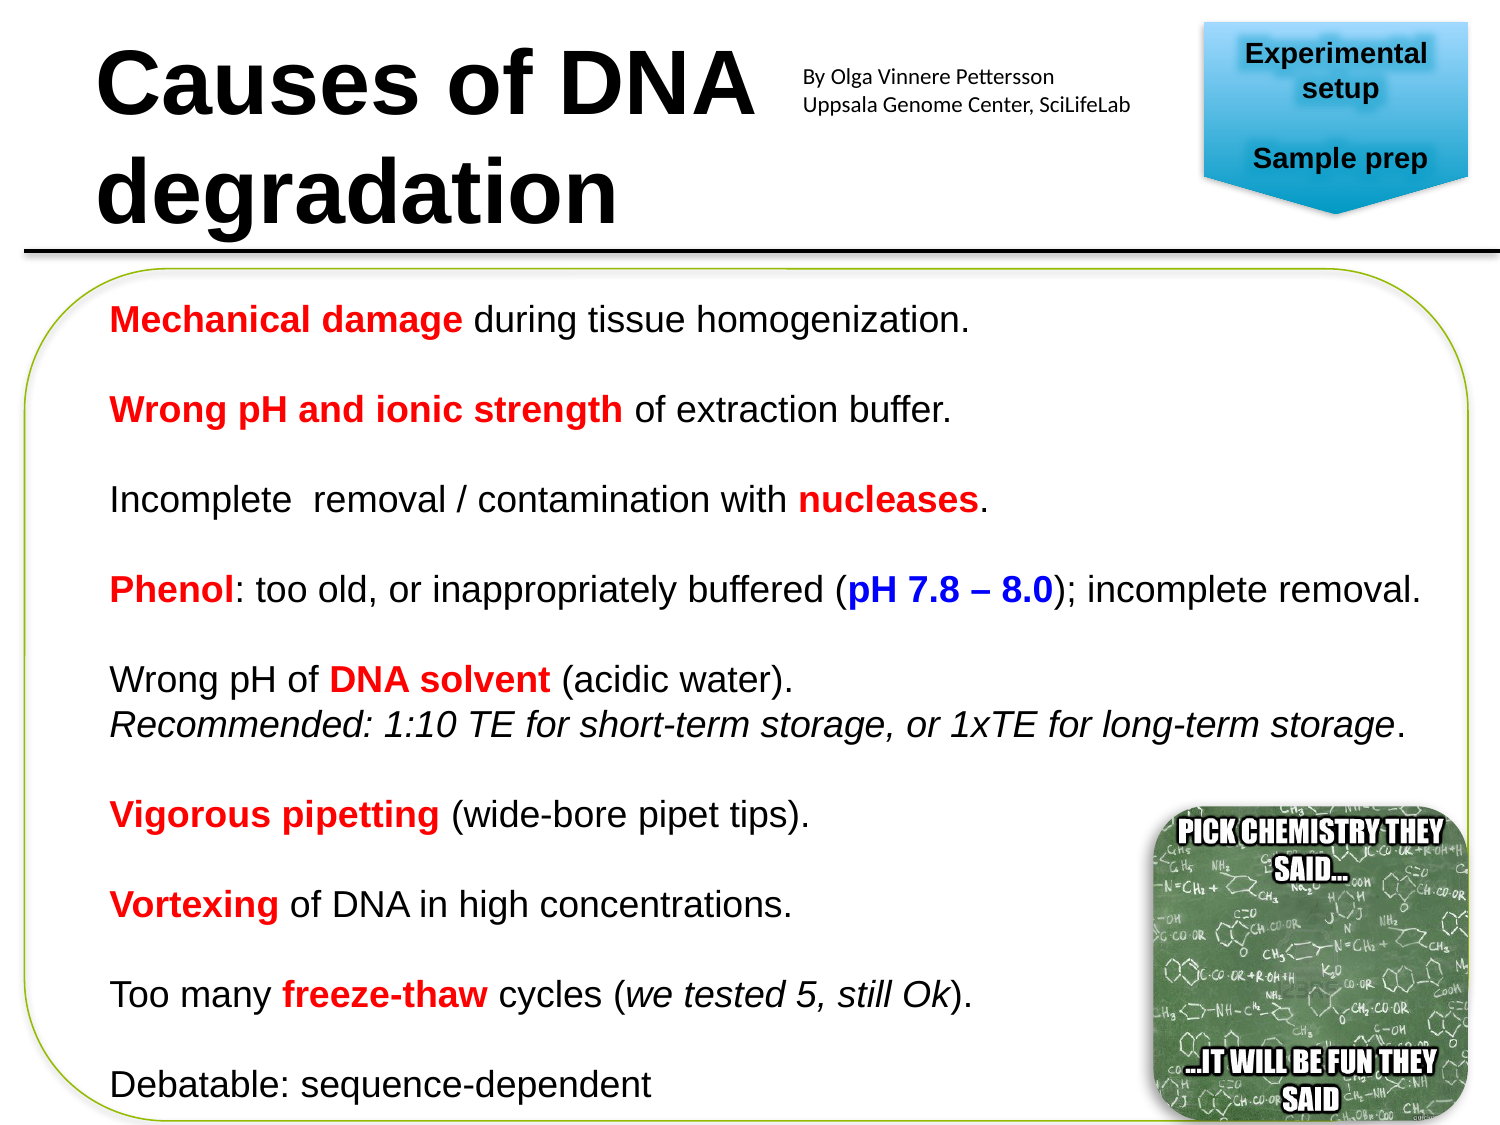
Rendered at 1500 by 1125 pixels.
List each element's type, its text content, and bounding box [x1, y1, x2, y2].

text_box Experimental setup Sample prep [1211, 25, 1470, 183]
text_box [1272, 196, 1400, 215]
text_box [23, 287, 94, 1102]
text_box Mechanical damage during tissue homogenization. Wrong pH and ionic strength of extraction buffer. Incomplete removal / contamination with nucleases. Phenol: too old, or inappropriately buffered (pH 7.8 – 8.0); incomplete removal. Wrong pH of DNA solvent (acidic water). Recommended: 1:10 TE for short-term storage, or 1xTE for long-term storage. Vigorous pipetting (wide-bore pipet tips). Vortexing of DNA in high concentrations. Too many freeze-thaw cycles (we tested 5, still Ok). Debatable: sequence-dependent [94, 287, 1468, 1113]
text_box [117, 1113, 1148, 1122]
picture [1153, 806, 1469, 1121]
text_box [95, 267, 1398, 287]
text_box By Olga Vinnere Pettersson Uppsala Genome Center, SciLifeLab [788, 54, 1147, 125]
text_box Causes of DNA degradation [80, 15, 1152, 250]
